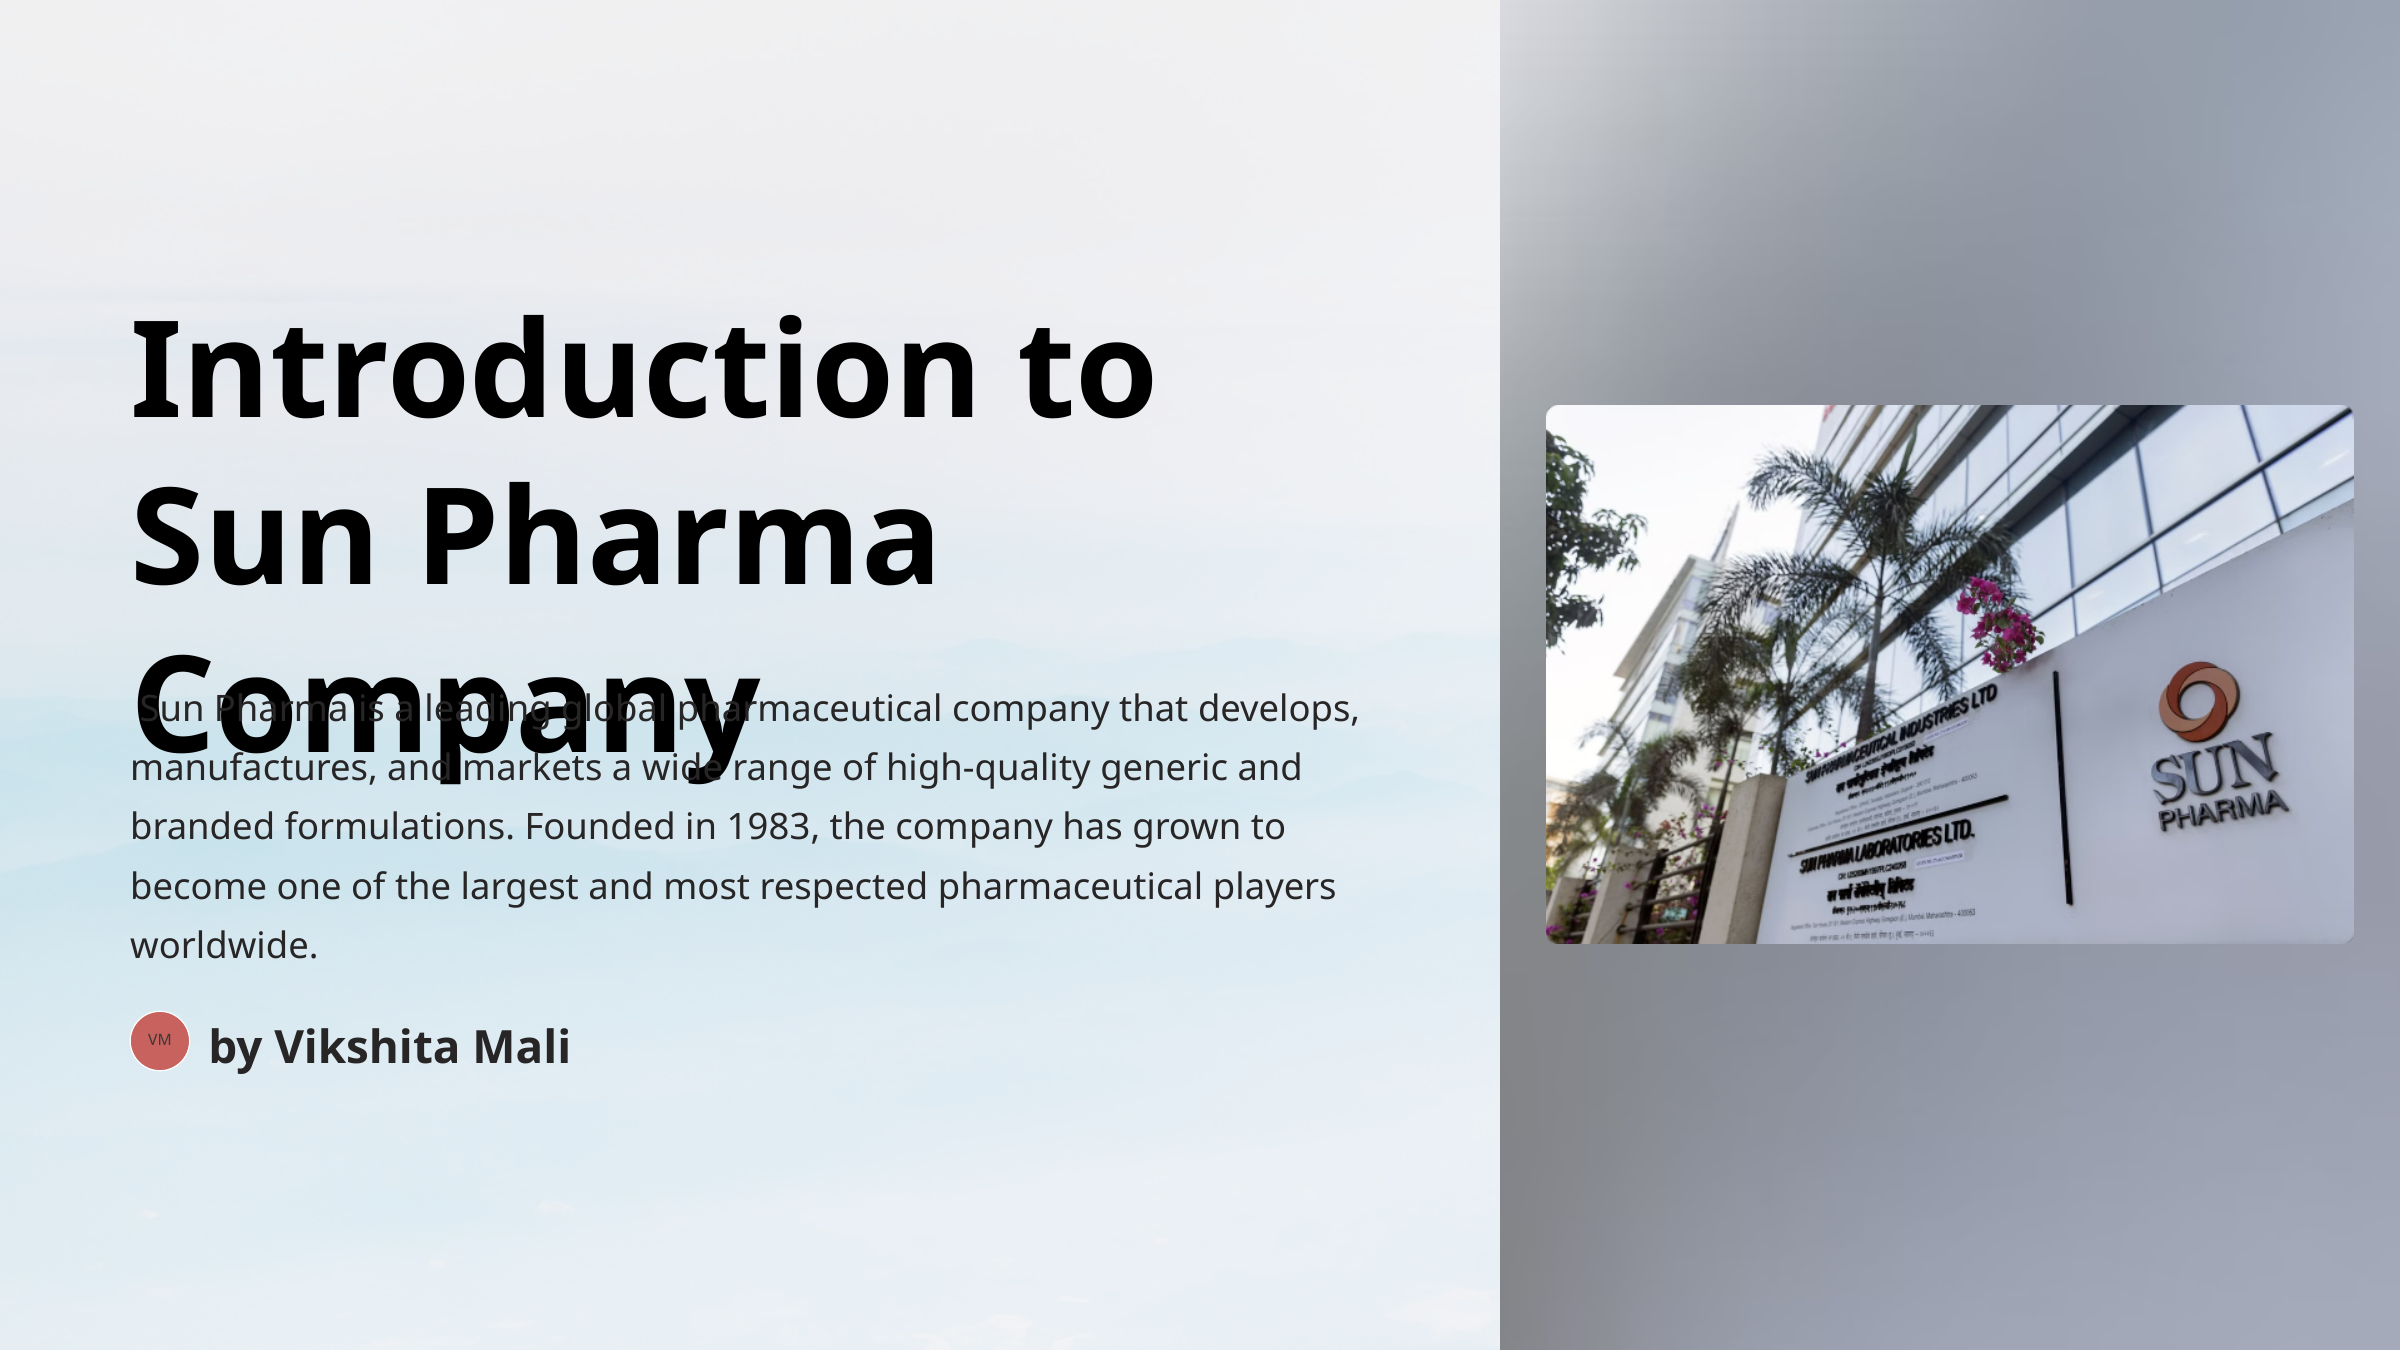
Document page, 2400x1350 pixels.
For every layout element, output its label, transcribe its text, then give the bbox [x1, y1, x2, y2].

text_box [130, 1011, 190, 1071]
text_box Sun Pharma is a leading global pharmaceutical company that develops, manufactures, and markets a wide range of high-quality generic and branded formulations. Founded in 1983, the company has grown to become one of the largest and most respected pharmaceutical players worldwide. [130, 668, 1370, 967]
text_box by Vikshita Mali [208, 1008, 569, 1074]
text_box VM [146, 1033, 173, 1050]
text_box Introduction to Sun Pharma Company [130, 276, 1370, 614]
picture [1499, 0, 2400, 1350]
